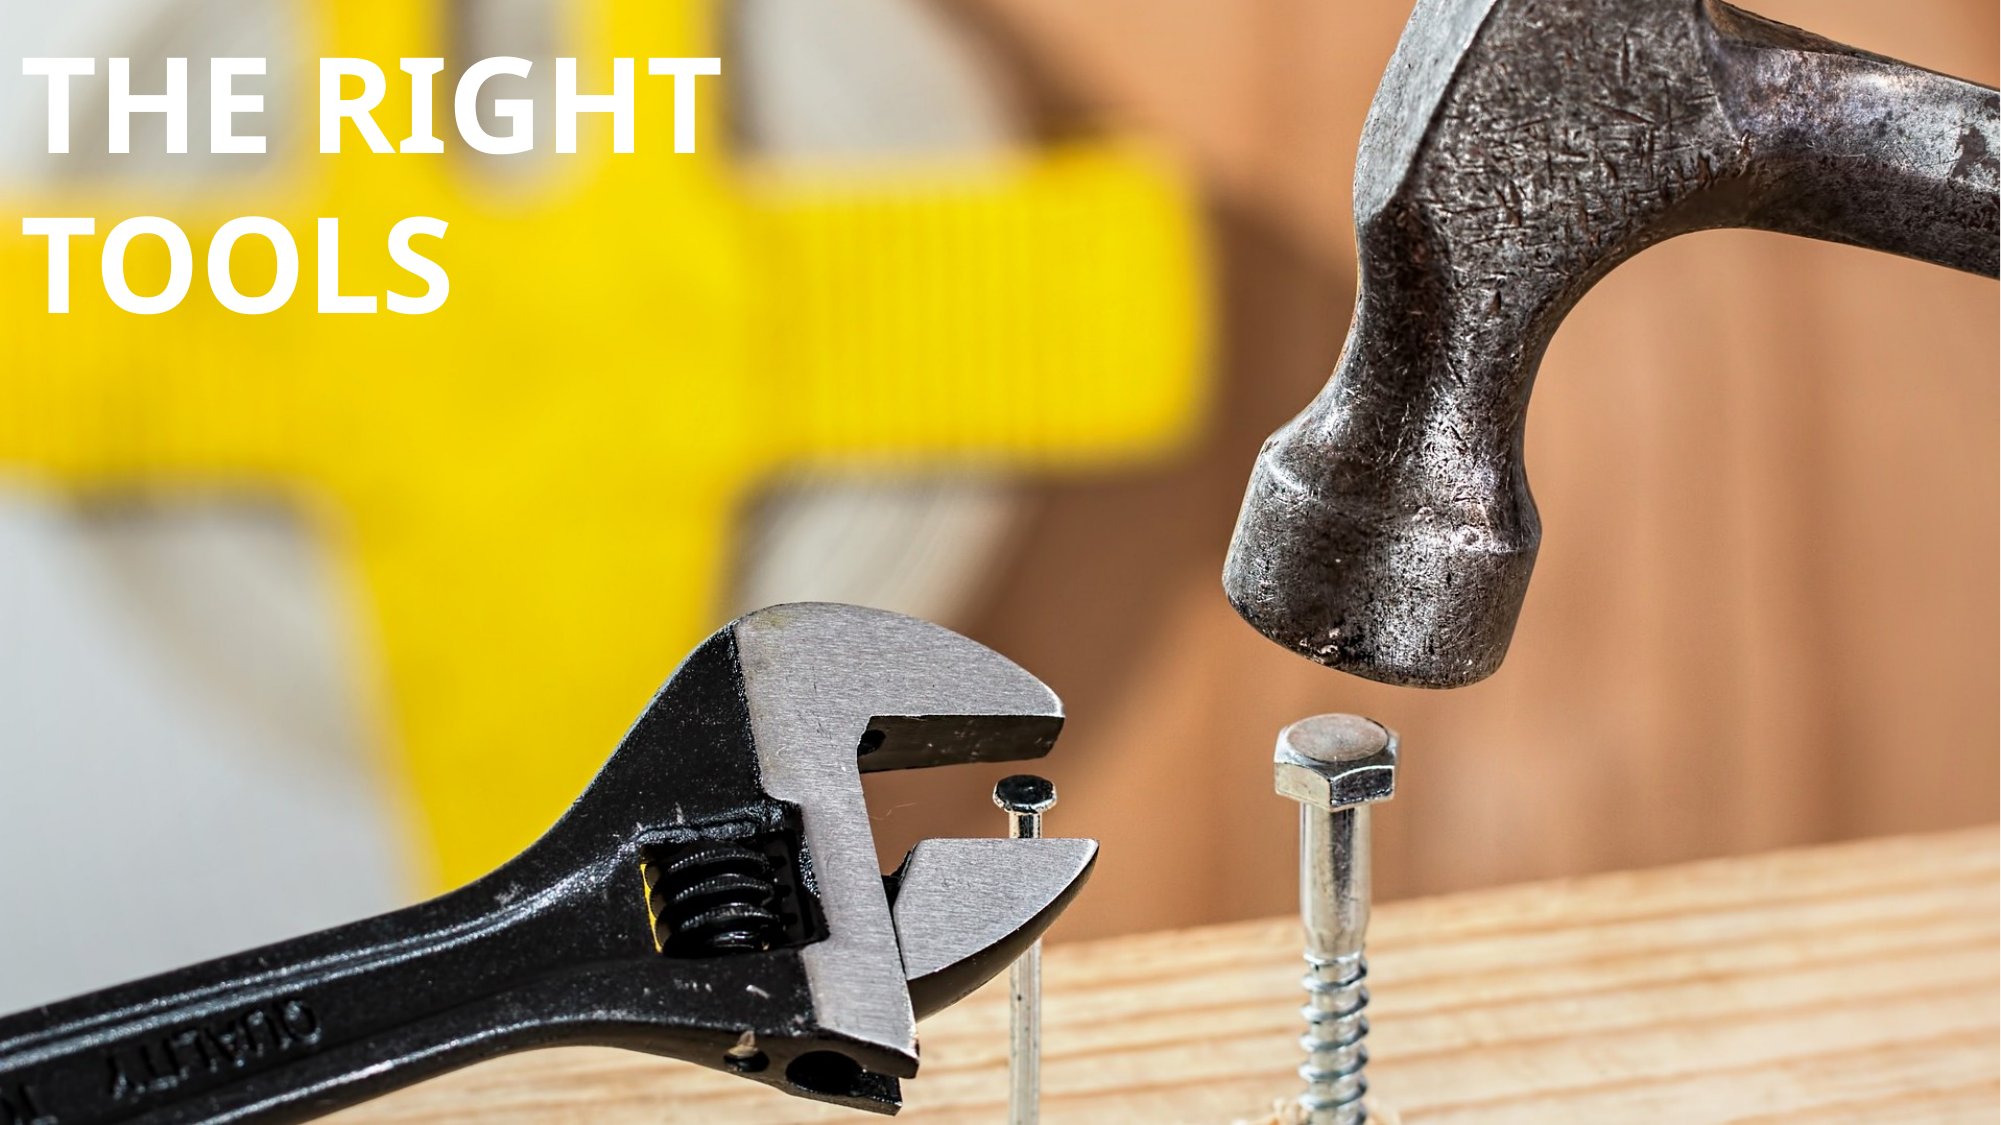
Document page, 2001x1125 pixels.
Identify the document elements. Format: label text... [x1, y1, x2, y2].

picture [0, 0, 2001, 1125]
text_box THE RIGHT TOOLS [0, 0, 1048, 364]
